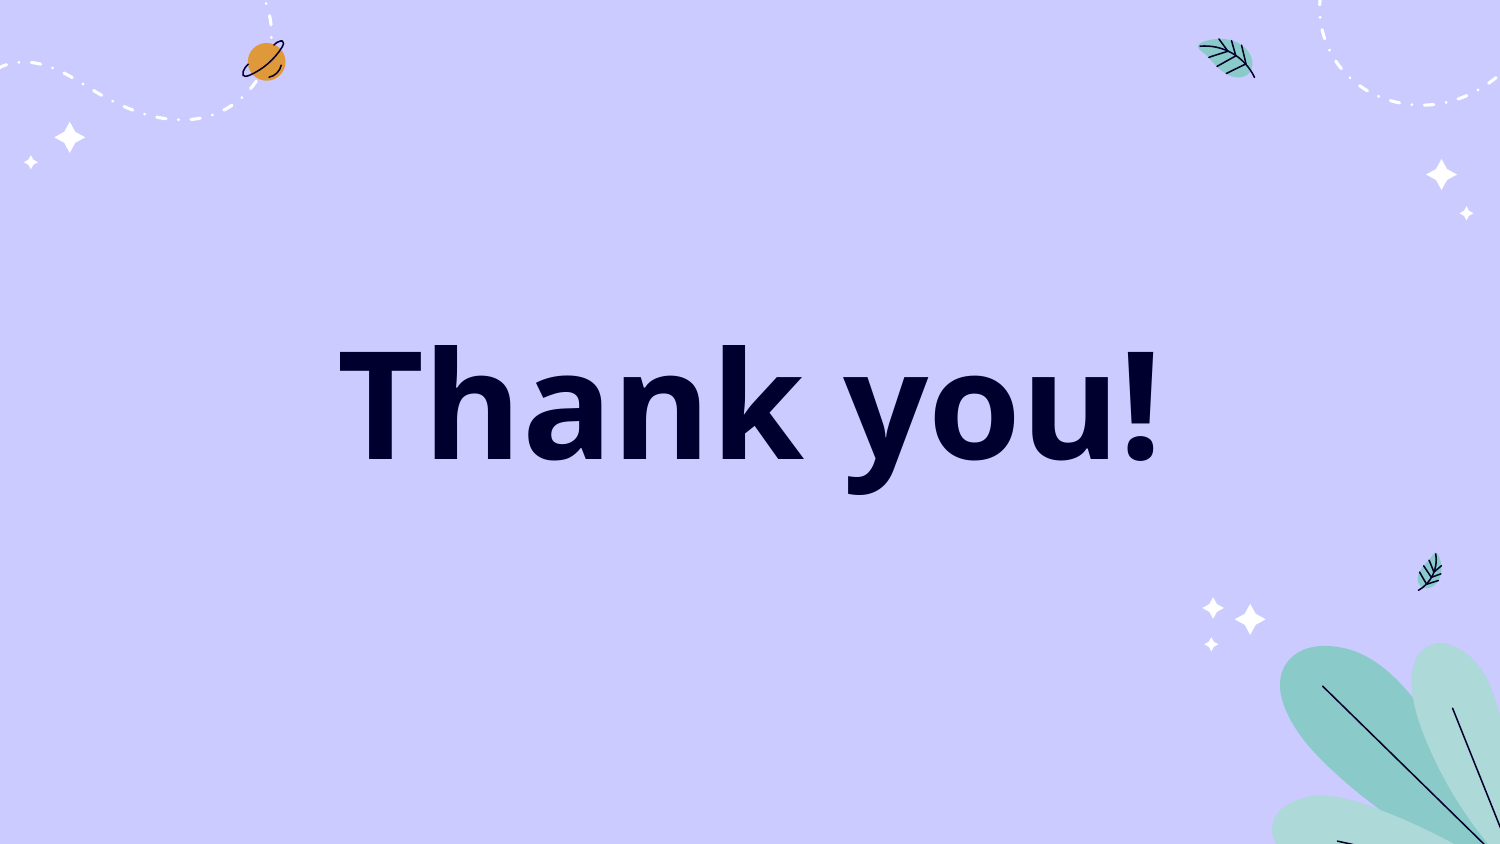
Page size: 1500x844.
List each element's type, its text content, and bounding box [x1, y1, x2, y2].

text_box Thank you! [0, 301, 1500, 497]
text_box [1271, 643, 1500, 844]
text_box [1202, 596, 1266, 652]
